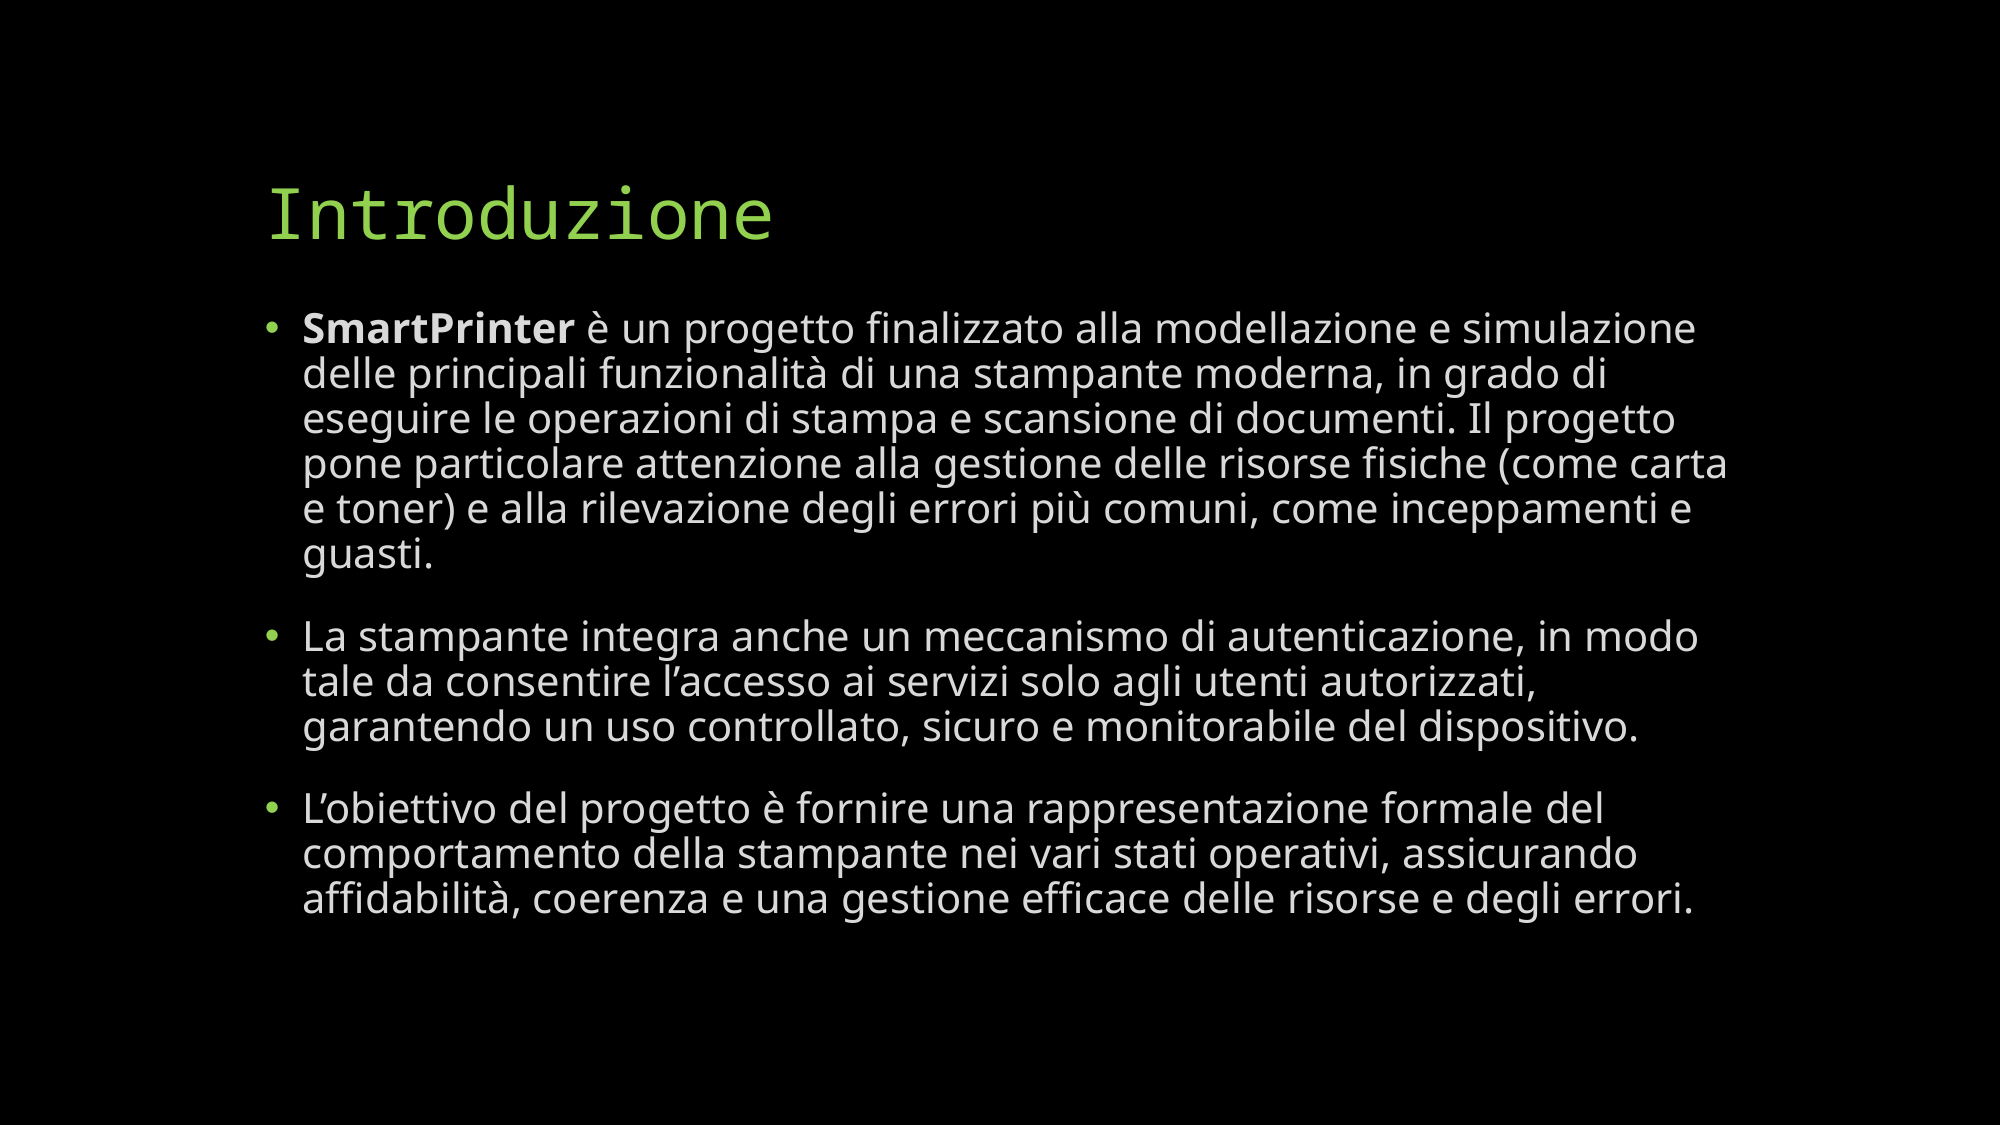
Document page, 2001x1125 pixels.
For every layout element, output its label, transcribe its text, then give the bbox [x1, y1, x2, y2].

list SmartPrinter è un progetto finalizzato alla modellazione e simulazione delle principali funzionalità di una stampante moderna, in grado di eseguire le operazioni di stampa e scansione di documenti. Il progetto pone particolare attenzione alla gestione delle risorse fisiche (come carta e toner) e alla rilevazione degli errori più comuni, come inceppamenti e guasti. La stampante integra anche un meccanismo di autenticazione, in modo tale da consentire l’accesso ai servizi solo agli utenti autorizzati, garantendo un uso controllato, sicuro e monitorabile del dispositivo. L’obiettivo del progetto è fornire una rappresentazione formale del comportamento della stampante nei vari stati operativi, assicurando affidabilità, coerenza e una gestione efficace delle risorse e degli errori. [249, 299, 1750, 1000]
title Introduzione [249, 75, 1750, 263]
